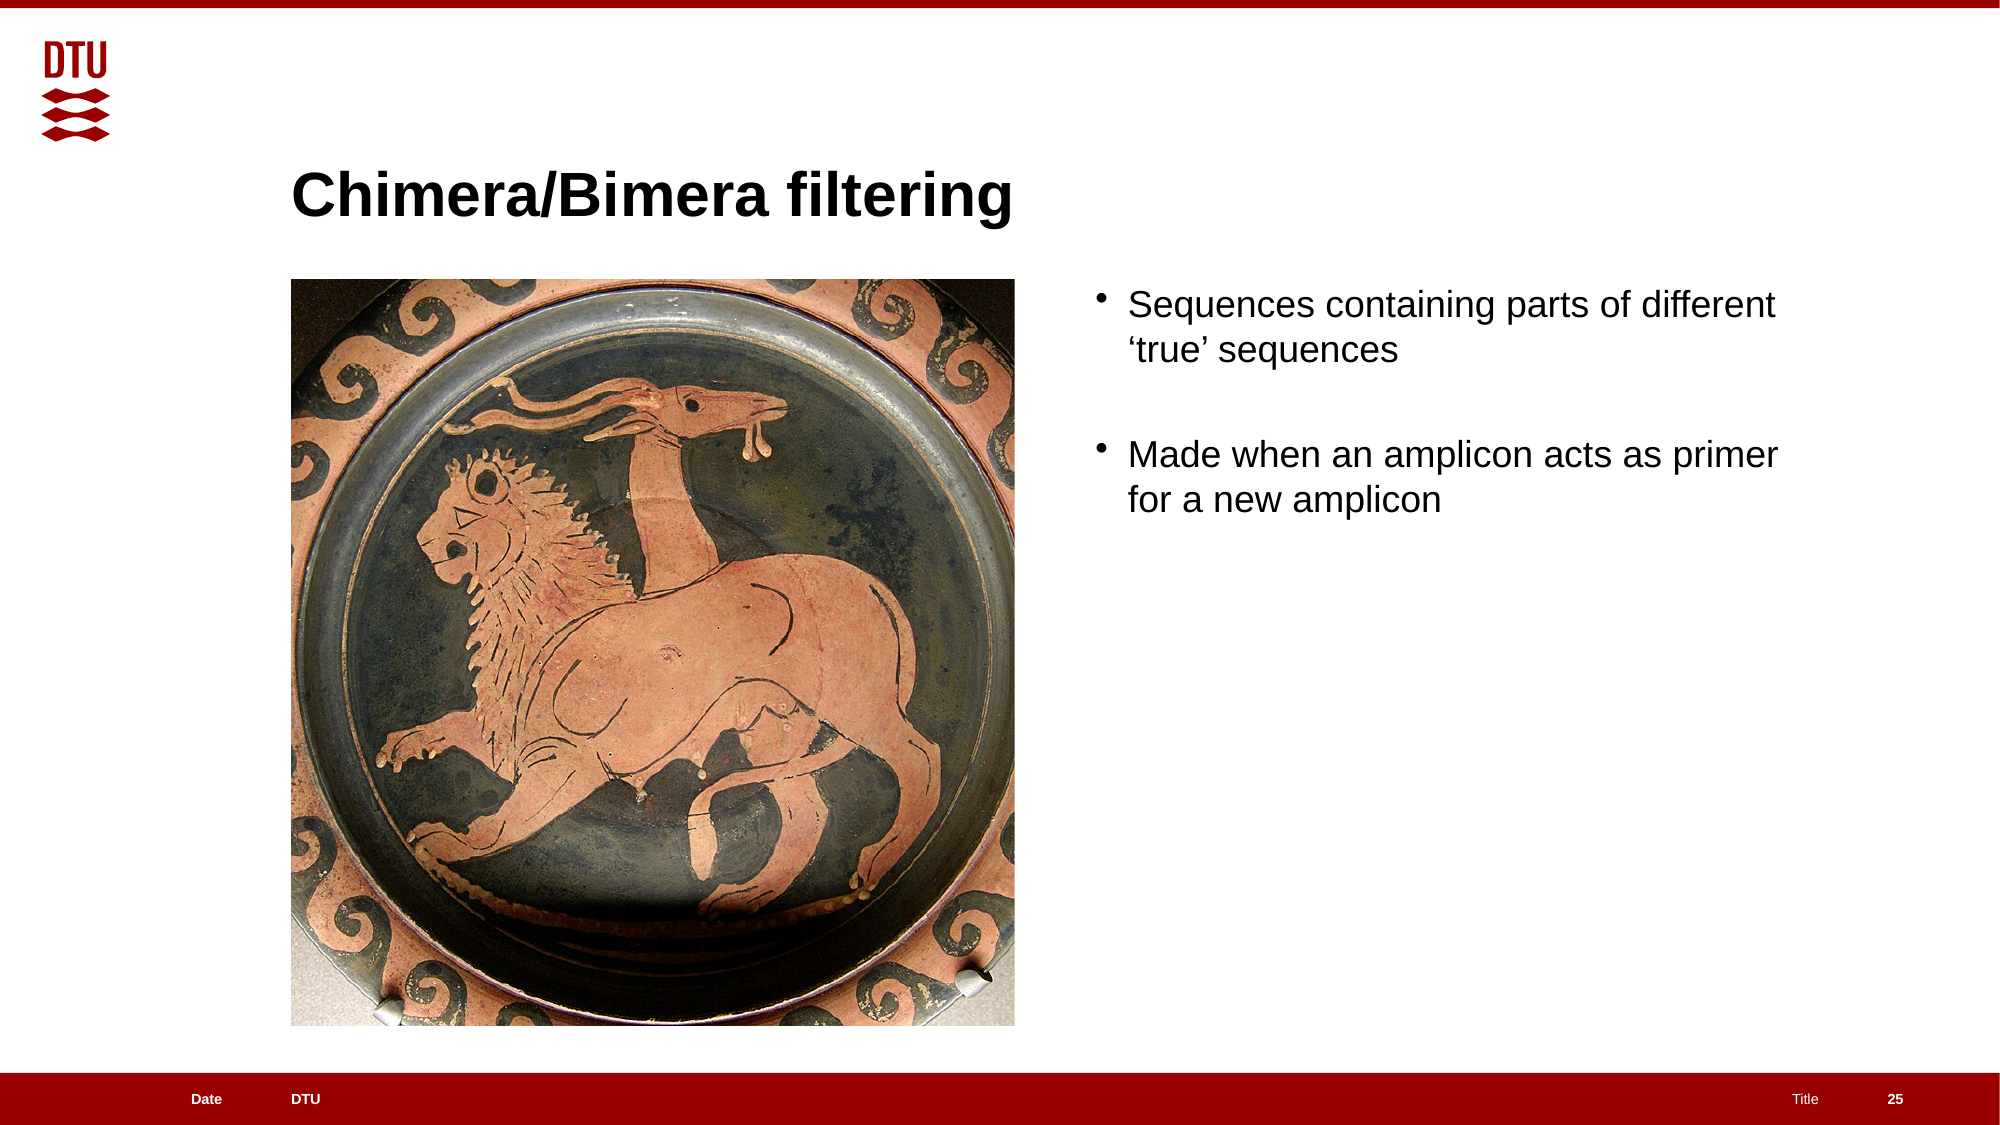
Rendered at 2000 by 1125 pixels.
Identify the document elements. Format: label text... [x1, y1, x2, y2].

title Chimera/Bimera filtering [291, 69, 1819, 230]
list Sequences containing parts of different ‘true’ sequences Made when an amplicon acts as primer for a new amplicon [1095, 279, 1819, 1026]
slide_number 25 [1887, 1073, 1959, 1125]
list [290, 279, 1015, 1026]
